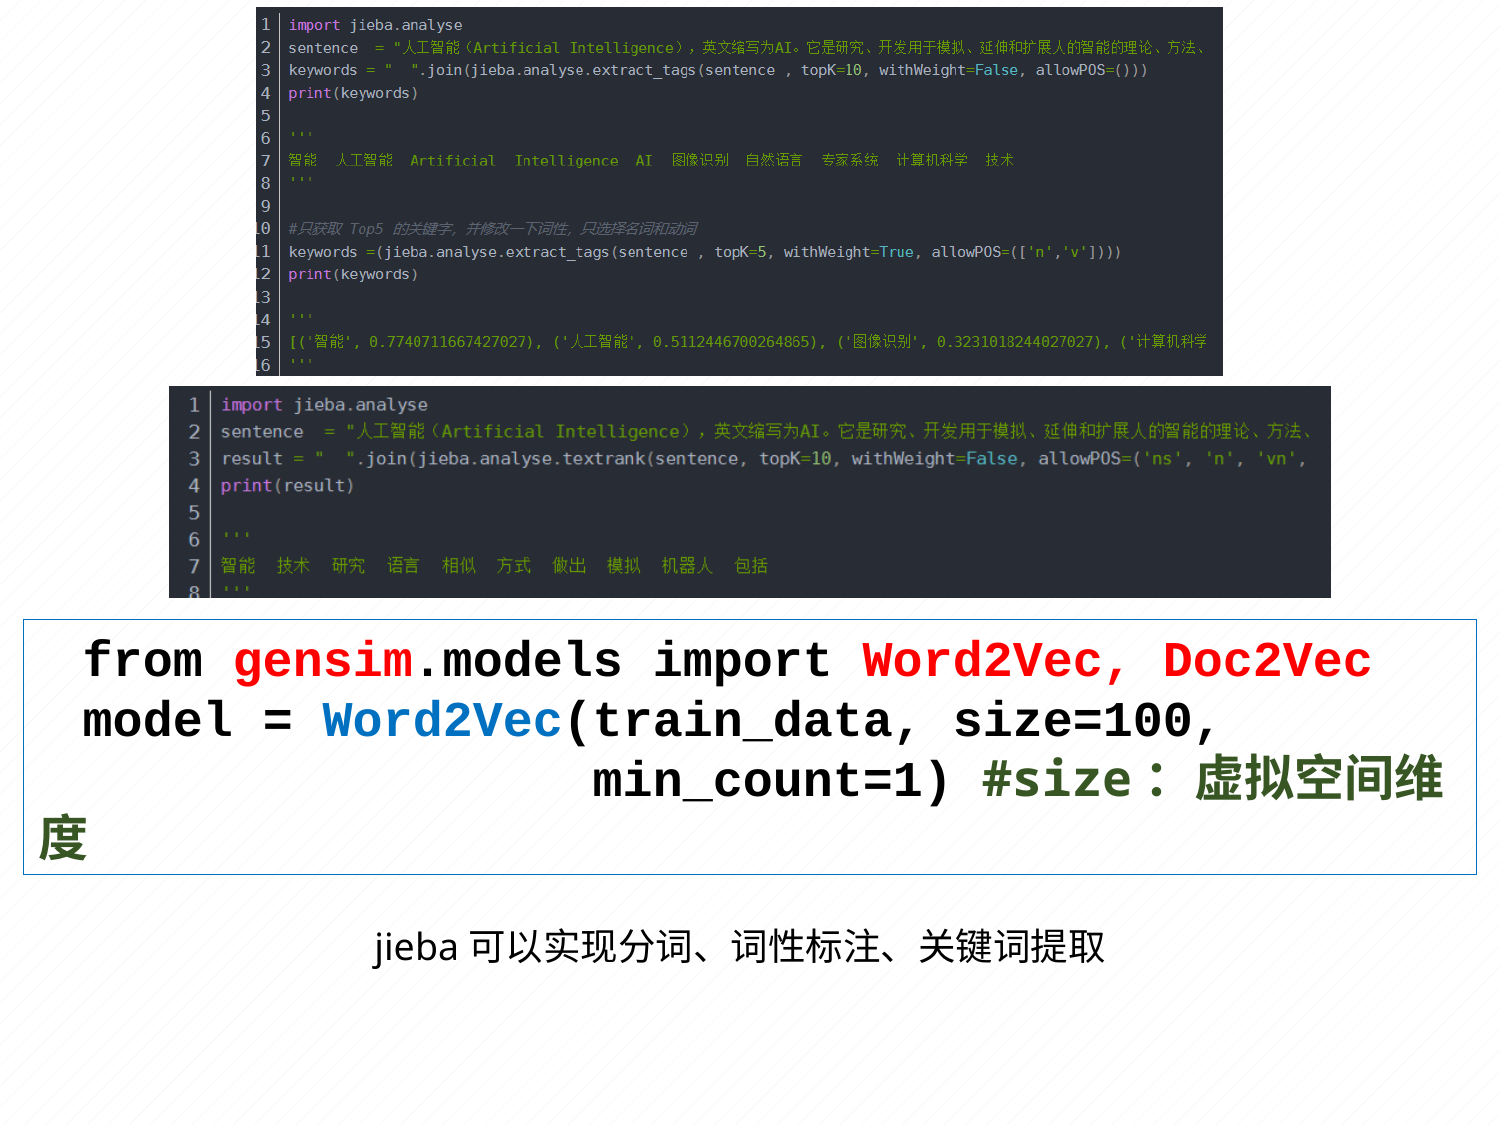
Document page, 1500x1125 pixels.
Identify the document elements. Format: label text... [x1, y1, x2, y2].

picture [256, 7, 1224, 377]
text_box from gensim.models import Word2Vec, Doc2Vec model = Word2Vec(train_data, size=100, min_count=1) #size：虚拟空间维度 [23, 619, 1477, 875]
text_box jieba可以实现分词、词性标注、关键词提取 [359, 915, 1121, 976]
picture [169, 386, 1331, 598]
